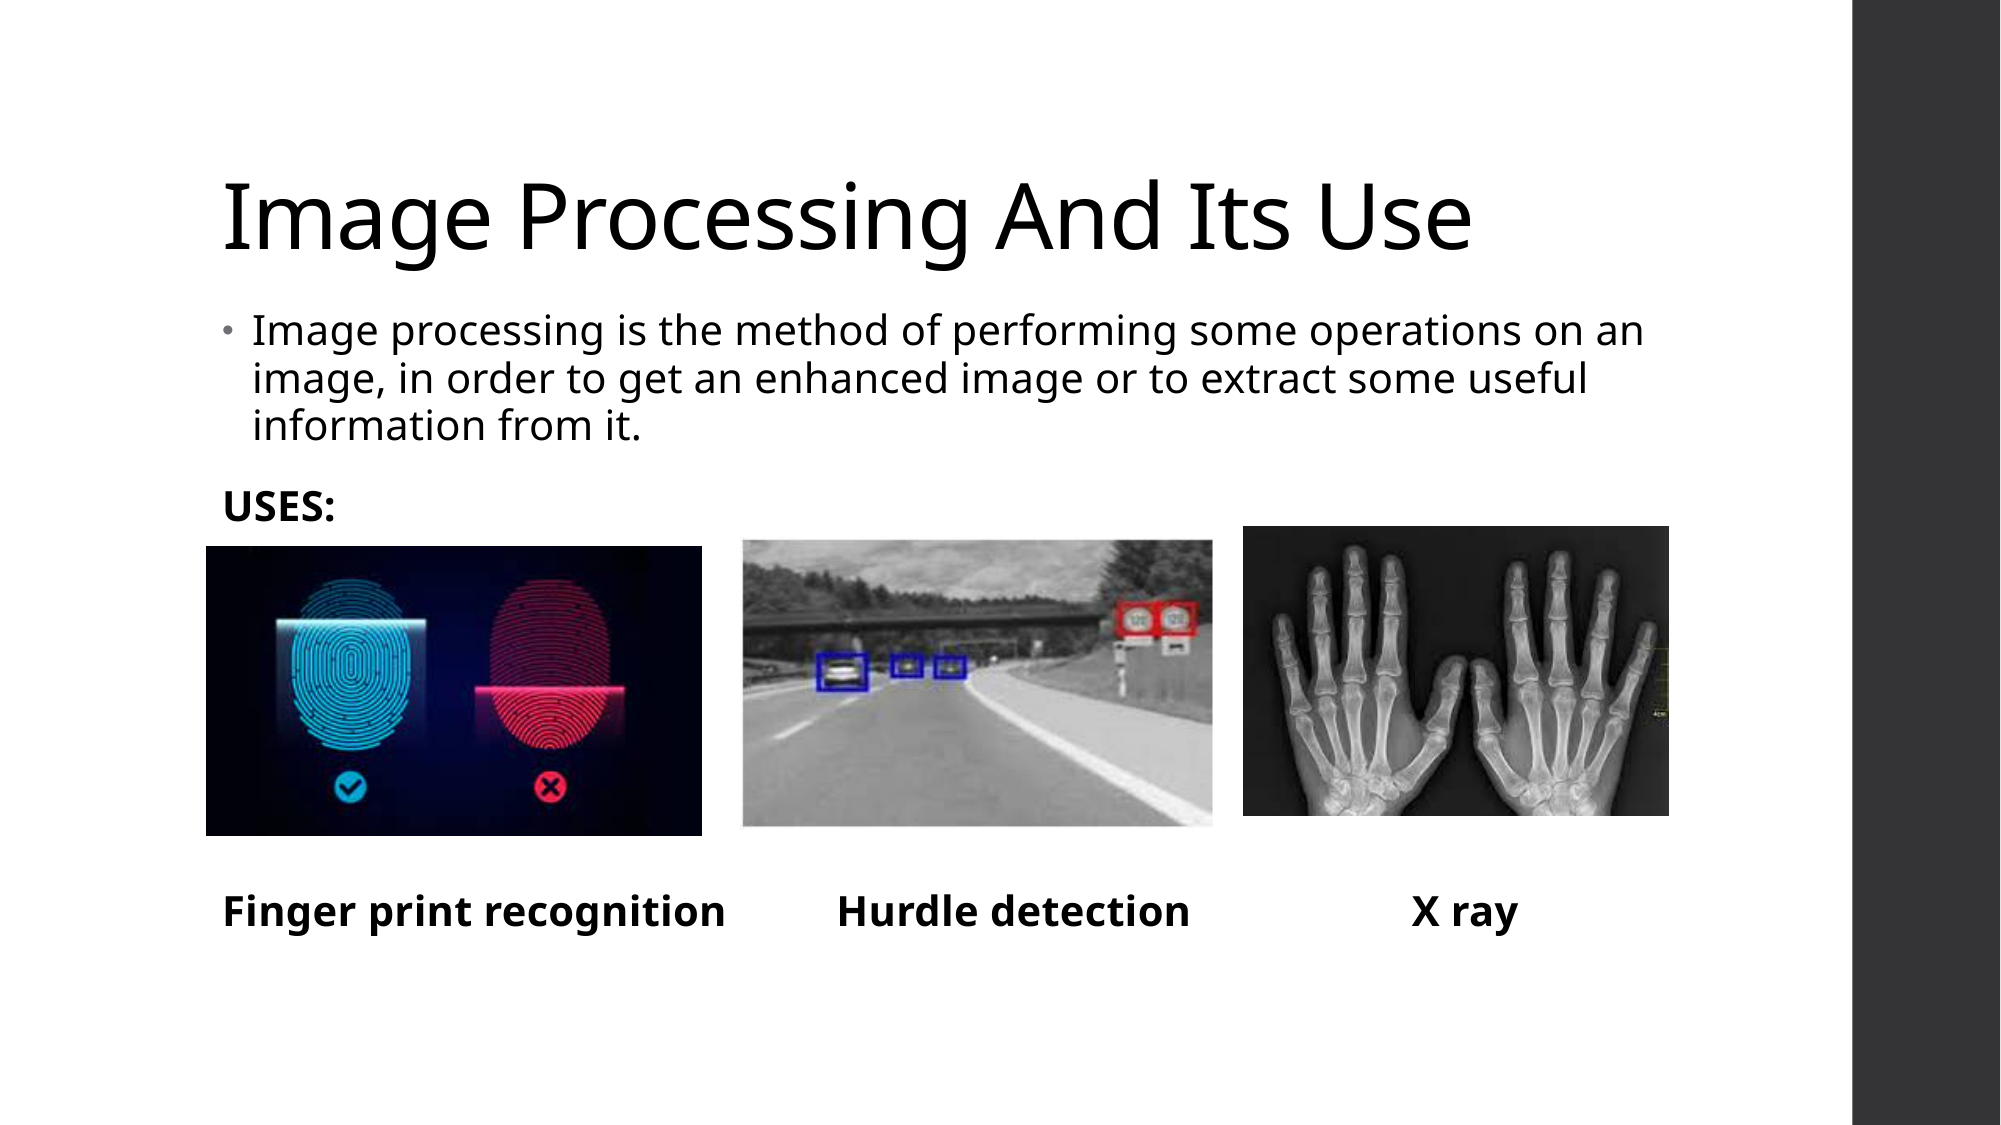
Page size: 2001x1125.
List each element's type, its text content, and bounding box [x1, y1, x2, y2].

list Image processing is the method of performing some operations on an image, in order to get an enhanced image or to extract some useful information from it. USES: Finger print recognition Hurdle detection X ray [206, 299, 1748, 1044]
picture [206, 545, 702, 837]
picture [739, 537, 1216, 830]
picture [1243, 526, 1669, 816]
title Image Processing And Its Use [206, 60, 1797, 278]
